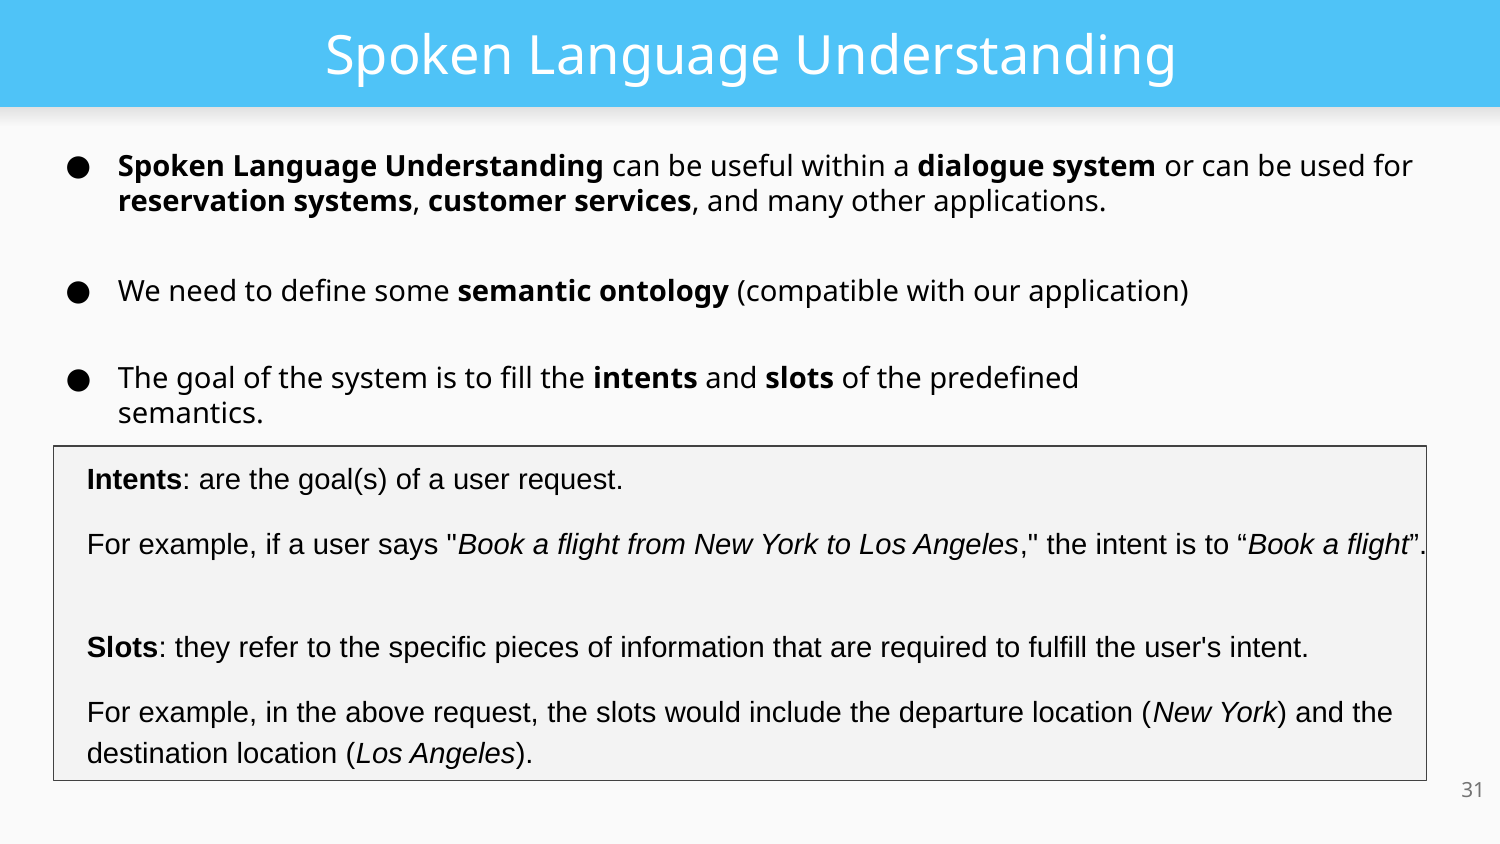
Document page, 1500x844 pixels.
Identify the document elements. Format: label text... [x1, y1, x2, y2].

text_box Intents: are the goal(s) of a user request. For example, if a user says "Book a flight from New York to Los Angeles," the intent is to “Book a flight”. [71, 440, 1452, 576]
text_box We need to define some semantic ontology (compatible with our application) [27, 256, 1486, 322]
text_box The goal of the system is to fill the intents and slots of the predefined semantics. [27, 344, 1188, 445]
text_box [53, 446, 1427, 781]
slide_number ‹#› [1410, 758, 1500, 823]
text_box Spoken Language Understanding can be useful within a dialogue system or can be used for reservation systems, customer services, and many other applications. [27, 131, 1486, 232]
text_box Slots: they refer to the specific pieces of information that are required to fulfill the user's intent. For example, in the above request, the slots would include the departure location (New York) and the destination location (Los Angeles). [71, 608, 1445, 784]
title Spoken Language Understanding [27, 3, 1476, 102]
